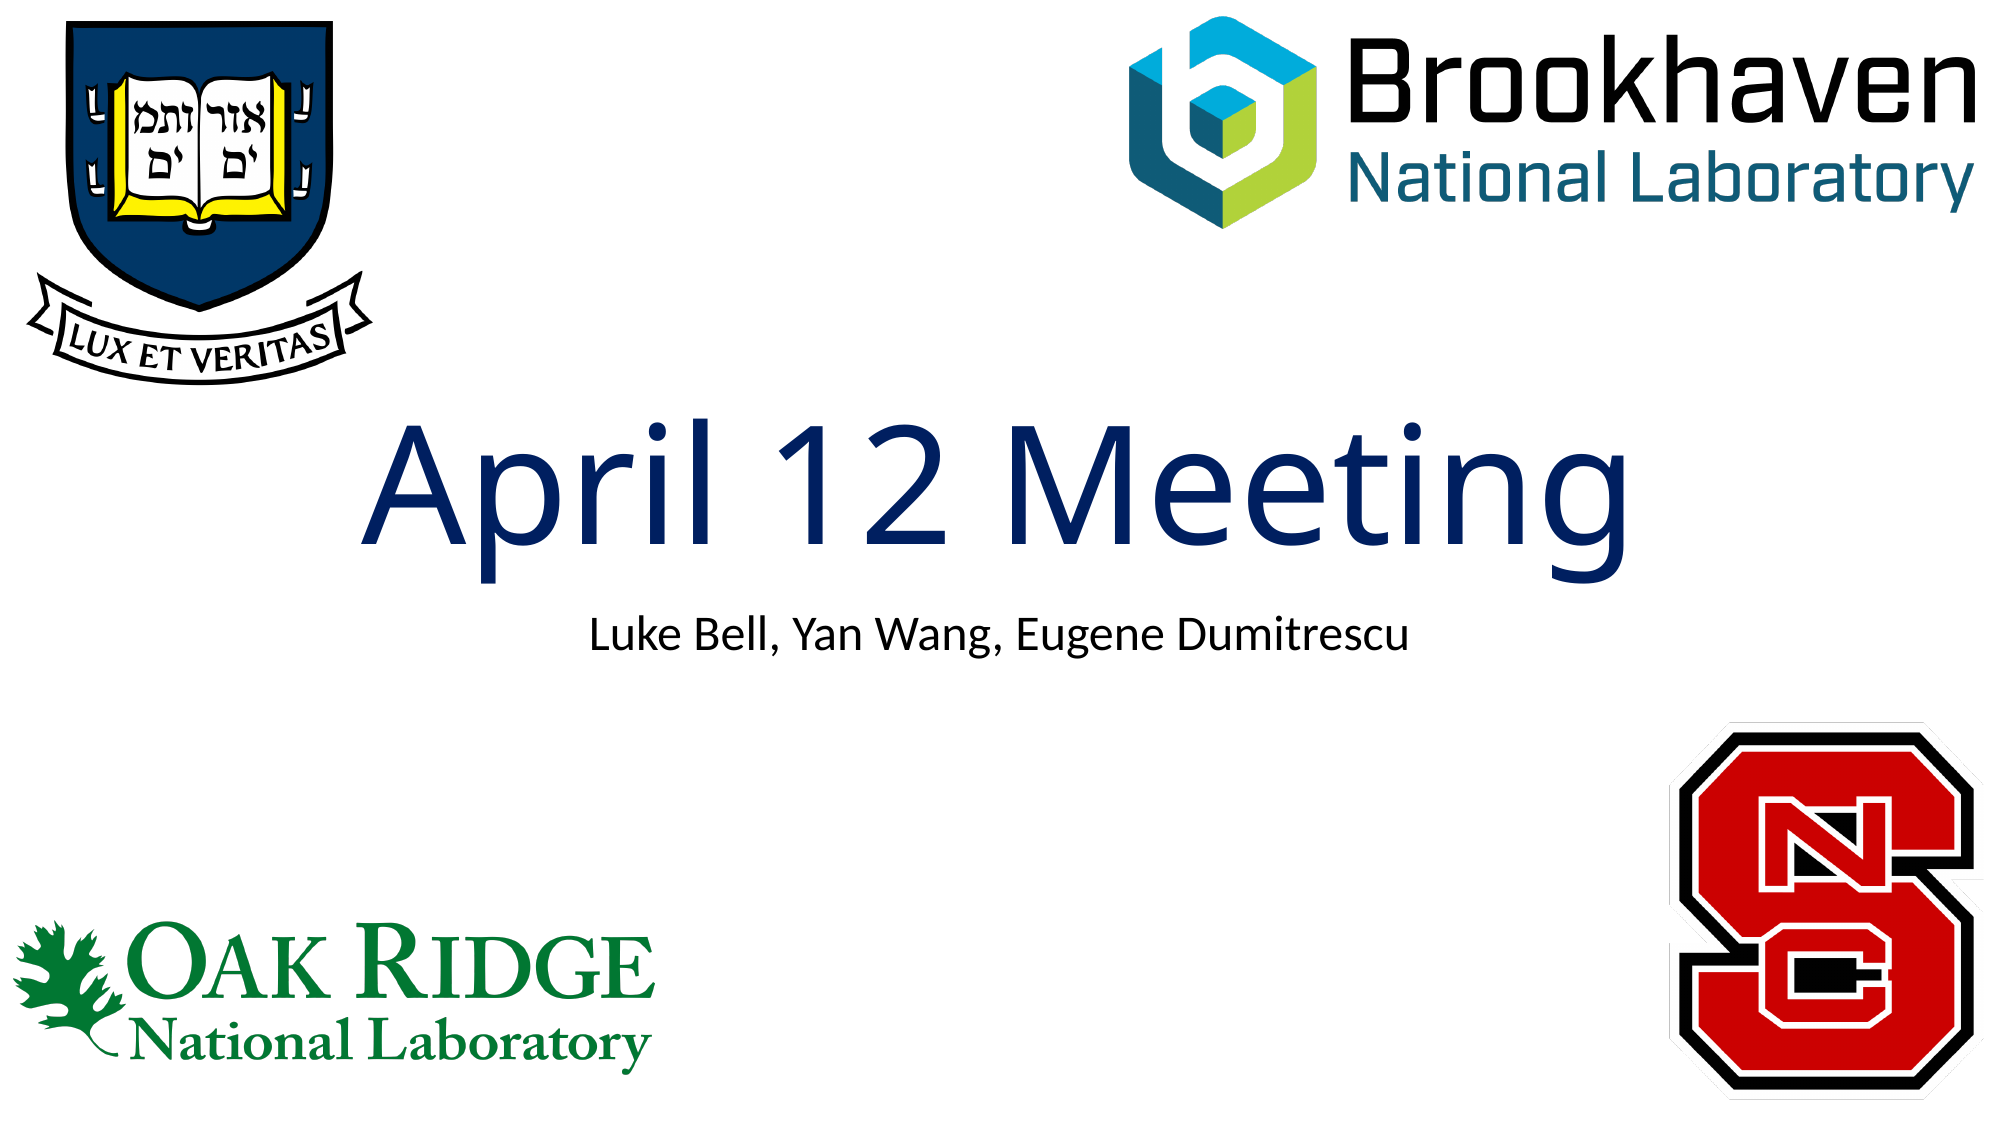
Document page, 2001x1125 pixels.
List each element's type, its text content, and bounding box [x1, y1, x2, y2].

picture [13, 806, 769, 1125]
picture [1129, 16, 1975, 229]
picture [25, 21, 374, 386]
picture [1666, 719, 1987, 1102]
subtitle Luke Bell, Yan Wang, Eugene Dumitrescu [480, 599, 1520, 871]
title April 12 Meeting [124, 393, 1876, 786]
